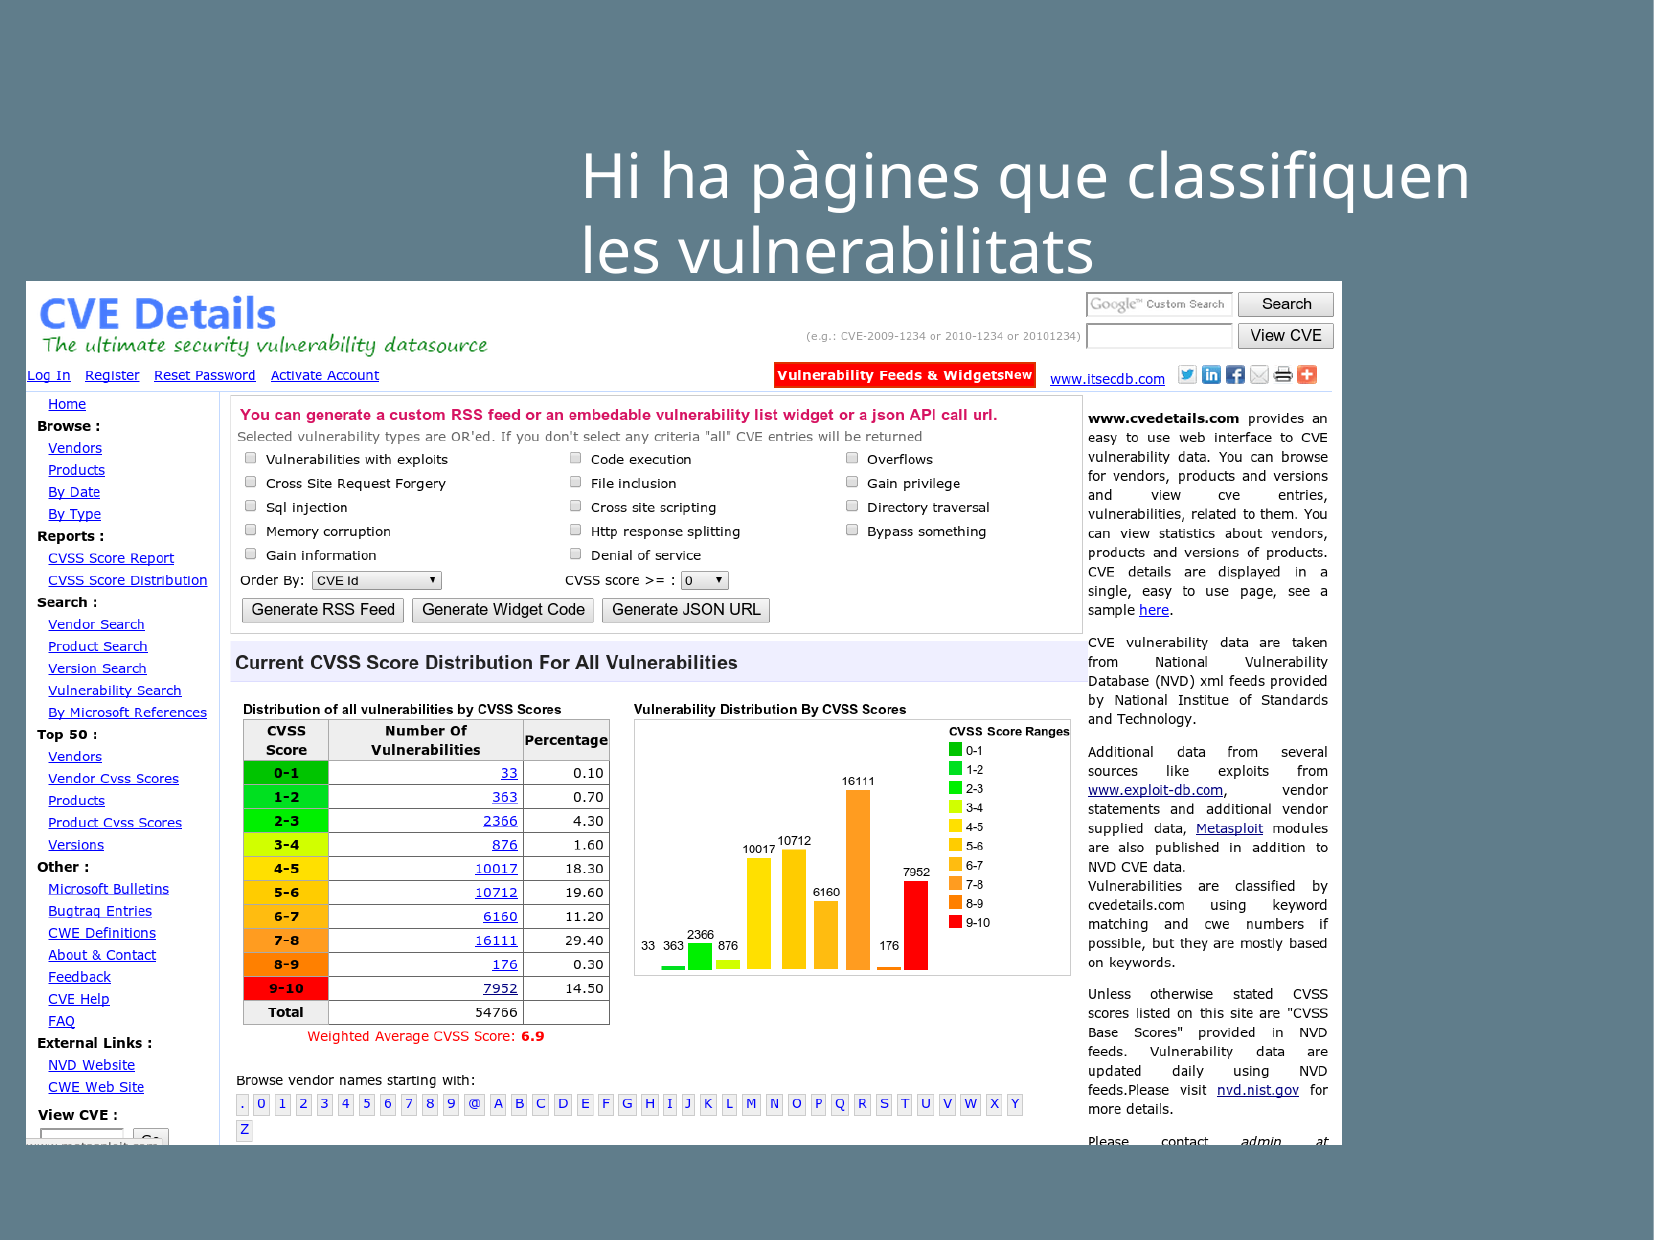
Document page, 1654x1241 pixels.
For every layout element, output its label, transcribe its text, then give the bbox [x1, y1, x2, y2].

picture [26, 281, 1342, 1146]
text_box Hi ha pàgines que classifiquen les vulnerabilitats [565, 121, 1570, 472]
